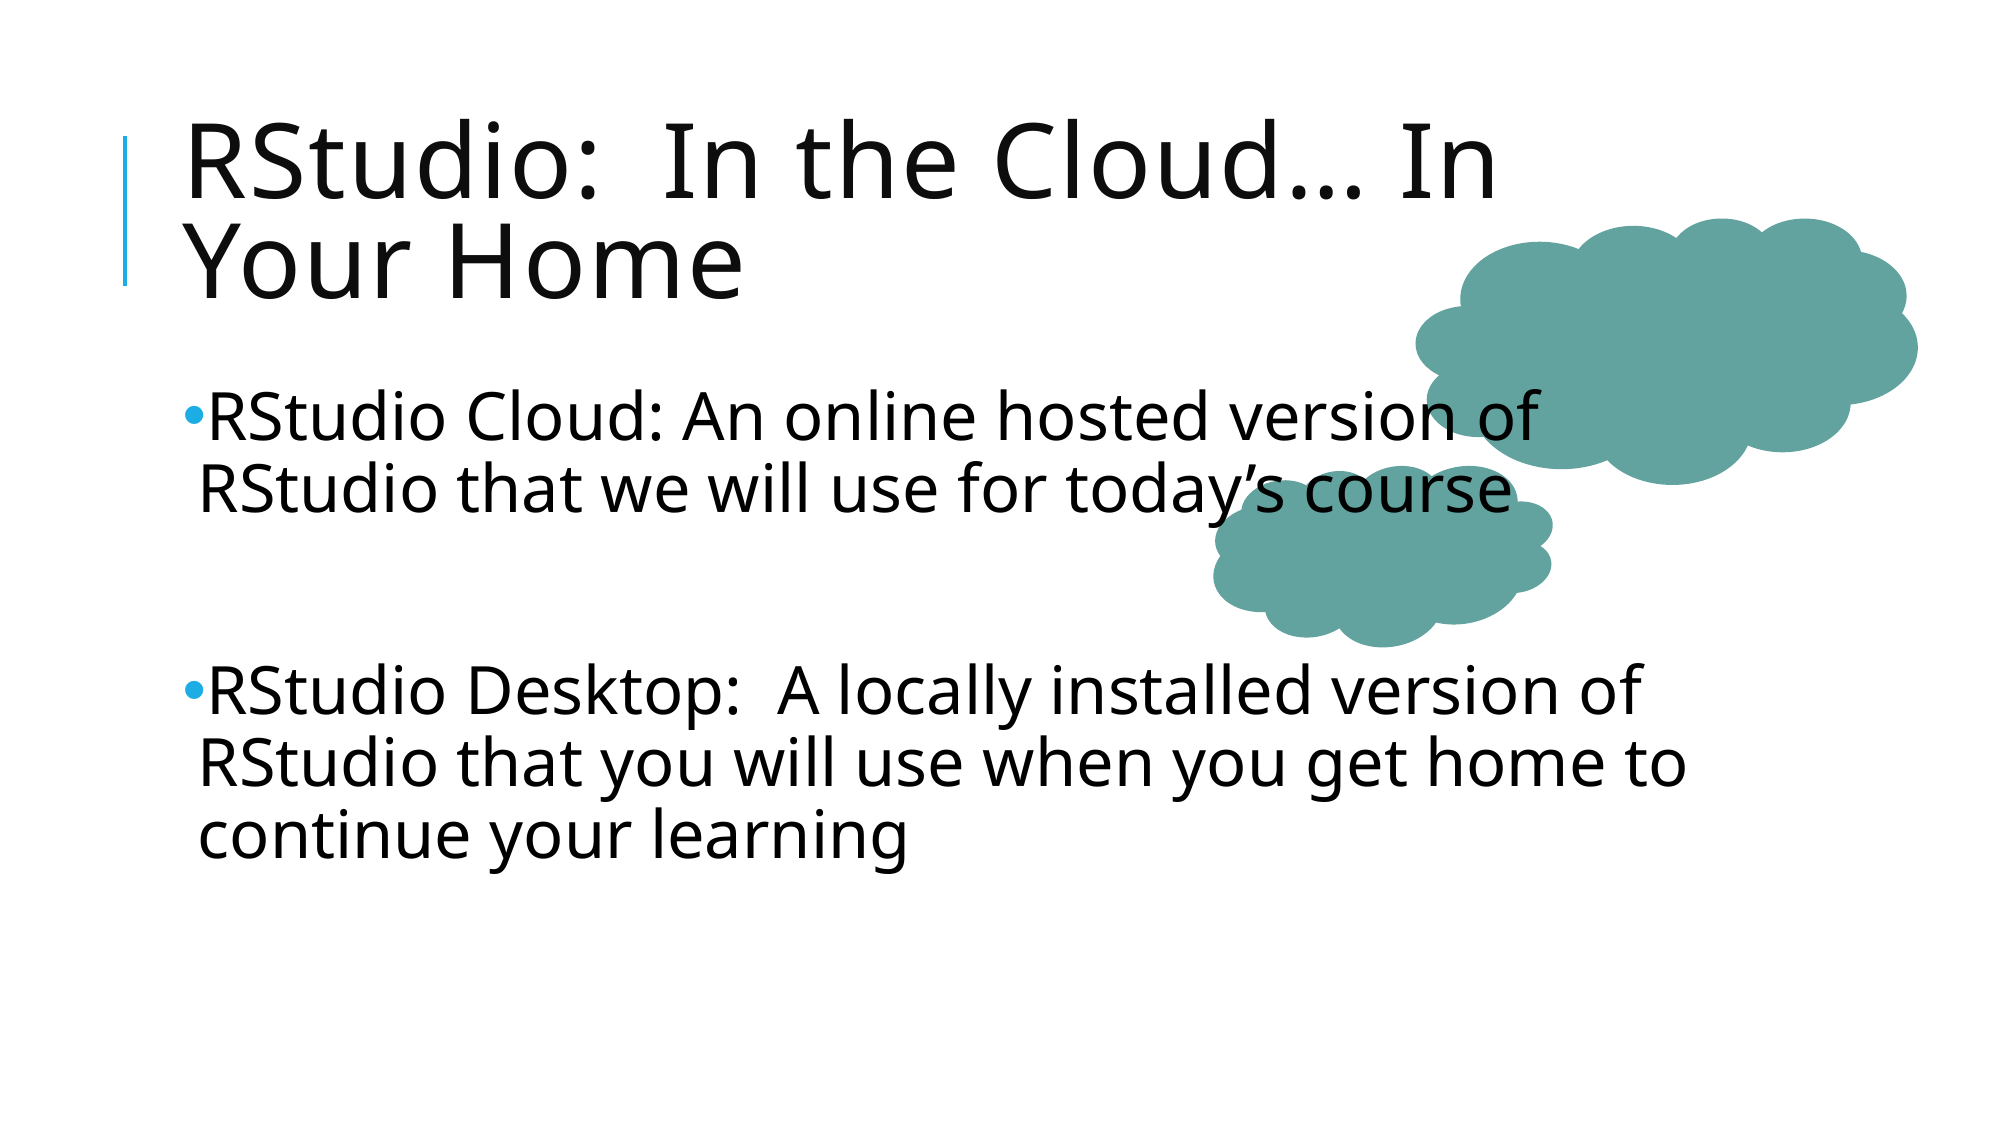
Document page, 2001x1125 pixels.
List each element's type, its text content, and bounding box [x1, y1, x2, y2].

text_box [1415, 218, 1918, 451]
title RStudio: In the Cloud… In Your Home [168, 96, 1763, 342]
text_box RStudio Cloud: An online hosted version of RStudio that we will use for today’s course RStudio Desktop: A locally installed version of RStudio that you will use when you get home to continue your learning [168, 374, 1800, 1035]
